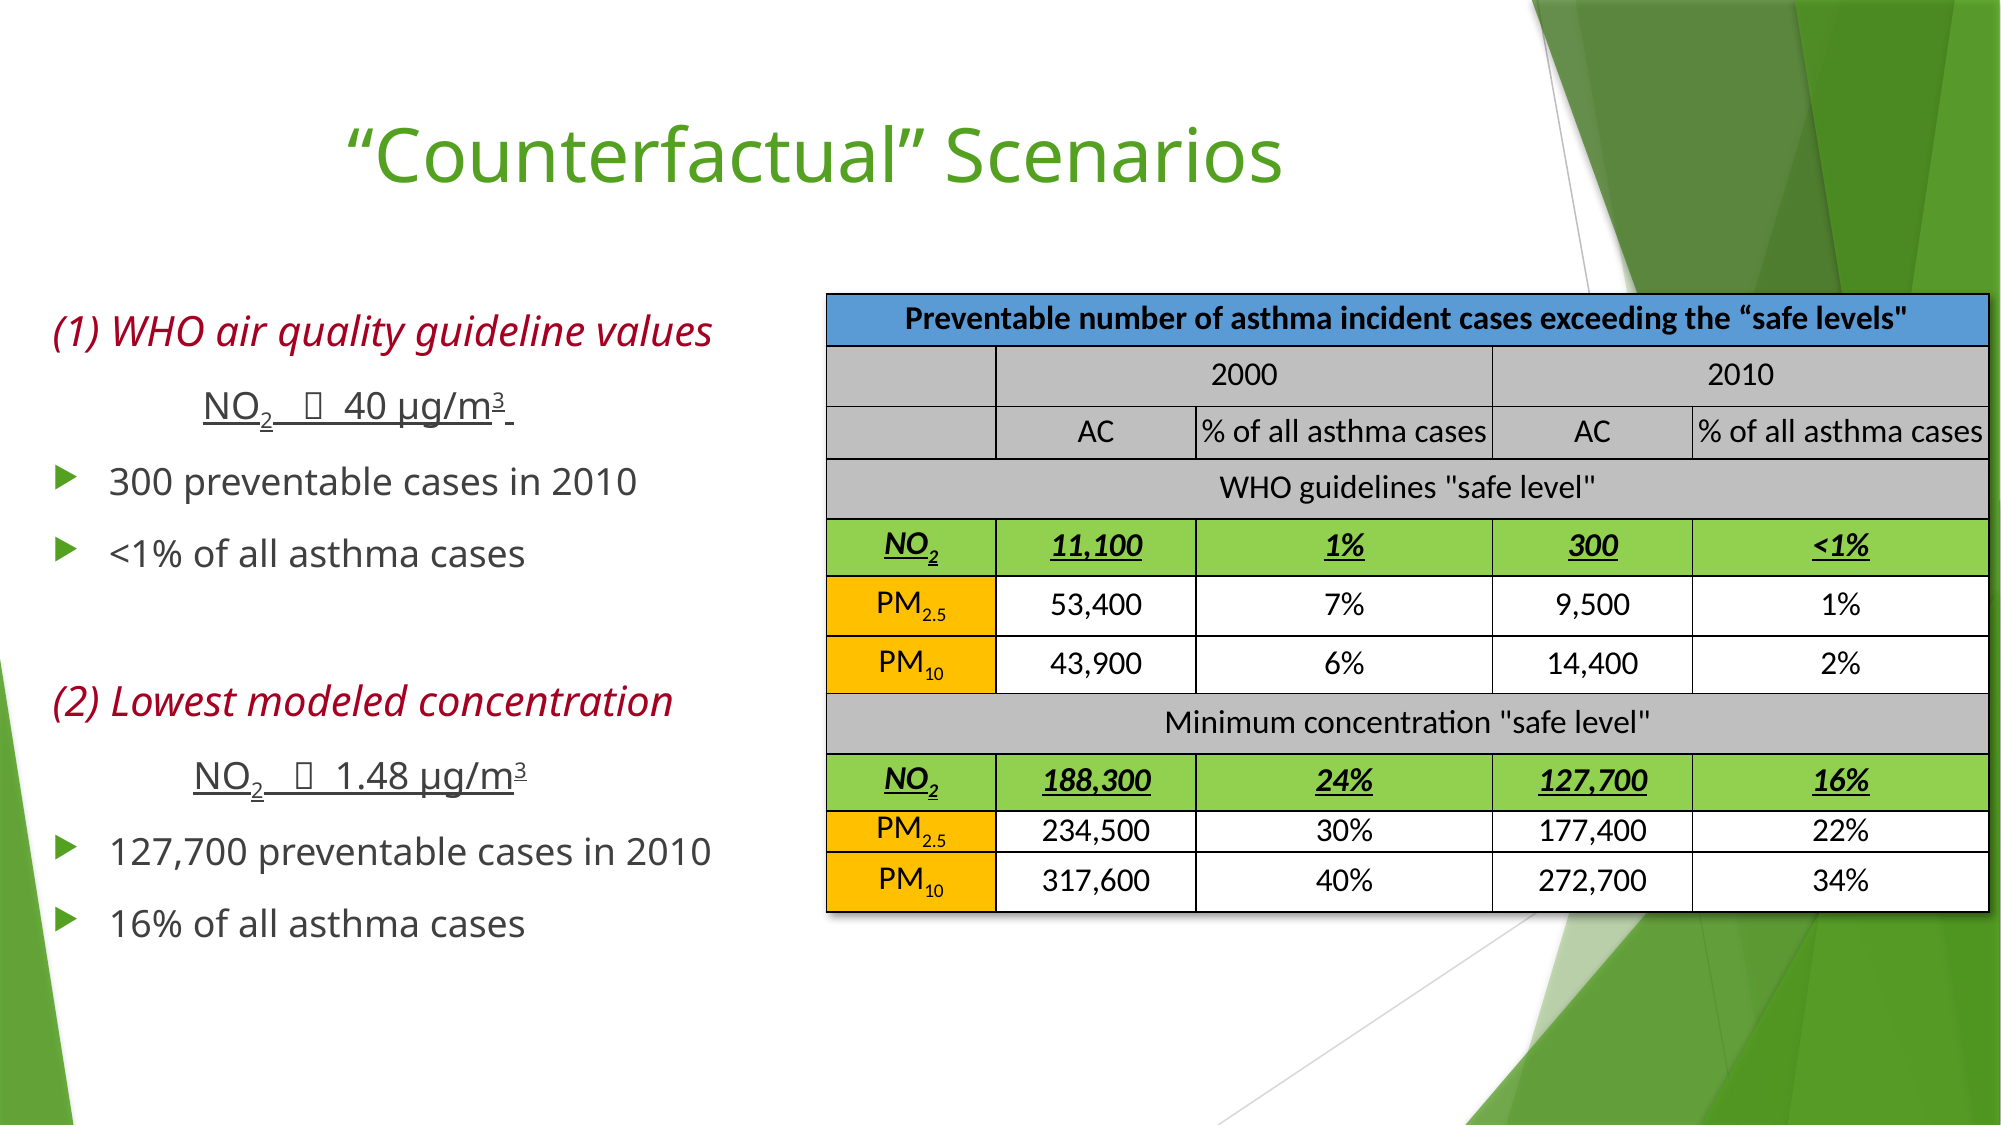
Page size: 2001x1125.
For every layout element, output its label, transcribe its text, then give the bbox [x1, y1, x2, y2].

table_cell 24% [1197, 755, 1492, 810]
table_cell <1% [1693, 520, 1988, 575]
table_cell PM10 [827, 637, 995, 693]
table_cell 43,900 [997, 637, 1195, 693]
table_cell 9,500 [1493, 577, 1692, 635]
table_cell 40% [1197, 853, 1492, 911]
text_box (1) WHO air quality guideline values NO2  40 µg/m3 300 preventable cases in 2010 <1% of all asthma cases (2) Lowest modeled concentration NO2  1.48 µg/m3 127,700 preventable cases in 2010 16% of all asthma cases [37, 294, 814, 997]
table_cell % of all asthma cases [1693, 407, 1988, 458]
table_cell 1% [1693, 577, 1988, 635]
table_cell NO2 [827, 520, 995, 575]
table_cell 6% [1197, 637, 1492, 693]
table_cell 30% [1197, 812, 1492, 851]
table_cell 2000 [997, 347, 1492, 406]
table_cell NO2 [827, 755, 995, 810]
table_header Preventable number of asthma incident cases exceeding the “safe levels" [827, 295, 1988, 345]
table_cell AC [997, 407, 1195, 458]
table_cell 234,500 [997, 812, 1195, 851]
table_cell 188,300 [997, 755, 1195, 810]
table_cell 53,400 [997, 577, 1195, 635]
table_cell 16% [1693, 755, 1988, 810]
table_cell PM2.5 [827, 812, 995, 851]
table_cell [827, 407, 995, 458]
table_cell 22% [1693, 812, 1988, 851]
table_cell 177,400 [1493, 812, 1692, 851]
table_cell 317,600 [997, 853, 1195, 911]
title “Counterfactual” Scenarios [111, 99, 1522, 317]
table_cell AC [1493, 407, 1692, 458]
table_cell 2% [1693, 637, 1988, 693]
table_cell PM10 [827, 853, 995, 911]
table_cell 272,700 [1493, 853, 1692, 911]
table_cell 300 [1493, 520, 1692, 575]
table_cell 2010 [1493, 347, 1988, 406]
table_cell 34% [1693, 853, 1988, 911]
table_cell 14,400 [1493, 637, 1692, 693]
table_cell 7% [1197, 577, 1492, 635]
table_cell WHO guidelines "safe level" [827, 460, 1988, 518]
table_cell Minimum concentration "safe level" [827, 694, 1988, 753]
table_cell [827, 347, 995, 406]
table_cell 1% [1197, 520, 1492, 575]
table_cell 127,700 [1493, 755, 1692, 810]
table_cell 11,100 [997, 520, 1195, 575]
table_cell PM2.5 [827, 577, 995, 635]
table_cell % of all asthma cases [1197, 407, 1492, 458]
